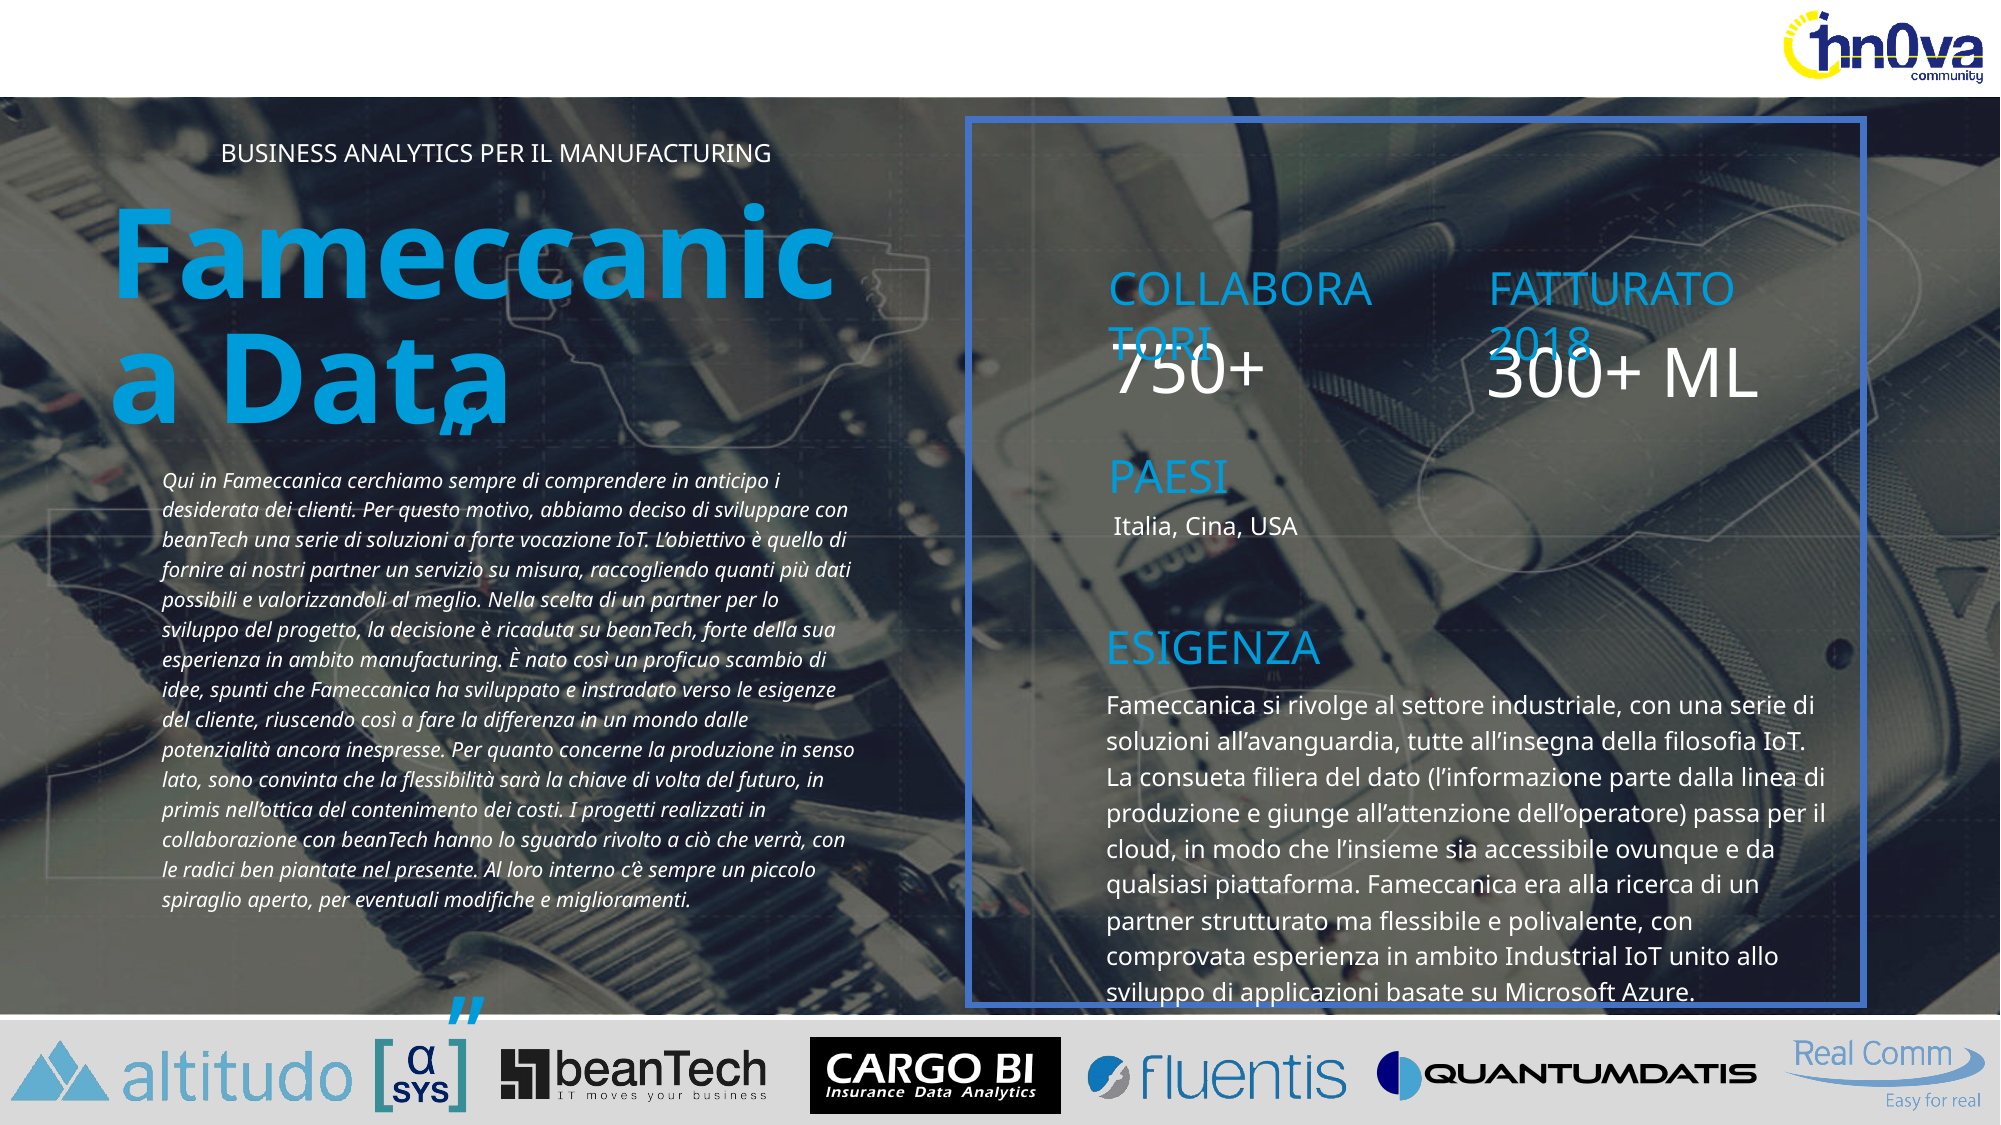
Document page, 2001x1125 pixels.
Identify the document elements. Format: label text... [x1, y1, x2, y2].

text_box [1094, 252, 1827, 421]
picture [1782, 1039, 1985, 1111]
picture [810, 1037, 1362, 1114]
picture [1375, 1049, 1758, 1102]
picture [1773, 3, 1994, 95]
text_box ’’ [432, 1015, 545, 1108]
picture [0, 97, 2000, 1125]
picture [545, 1049, 766, 1102]
